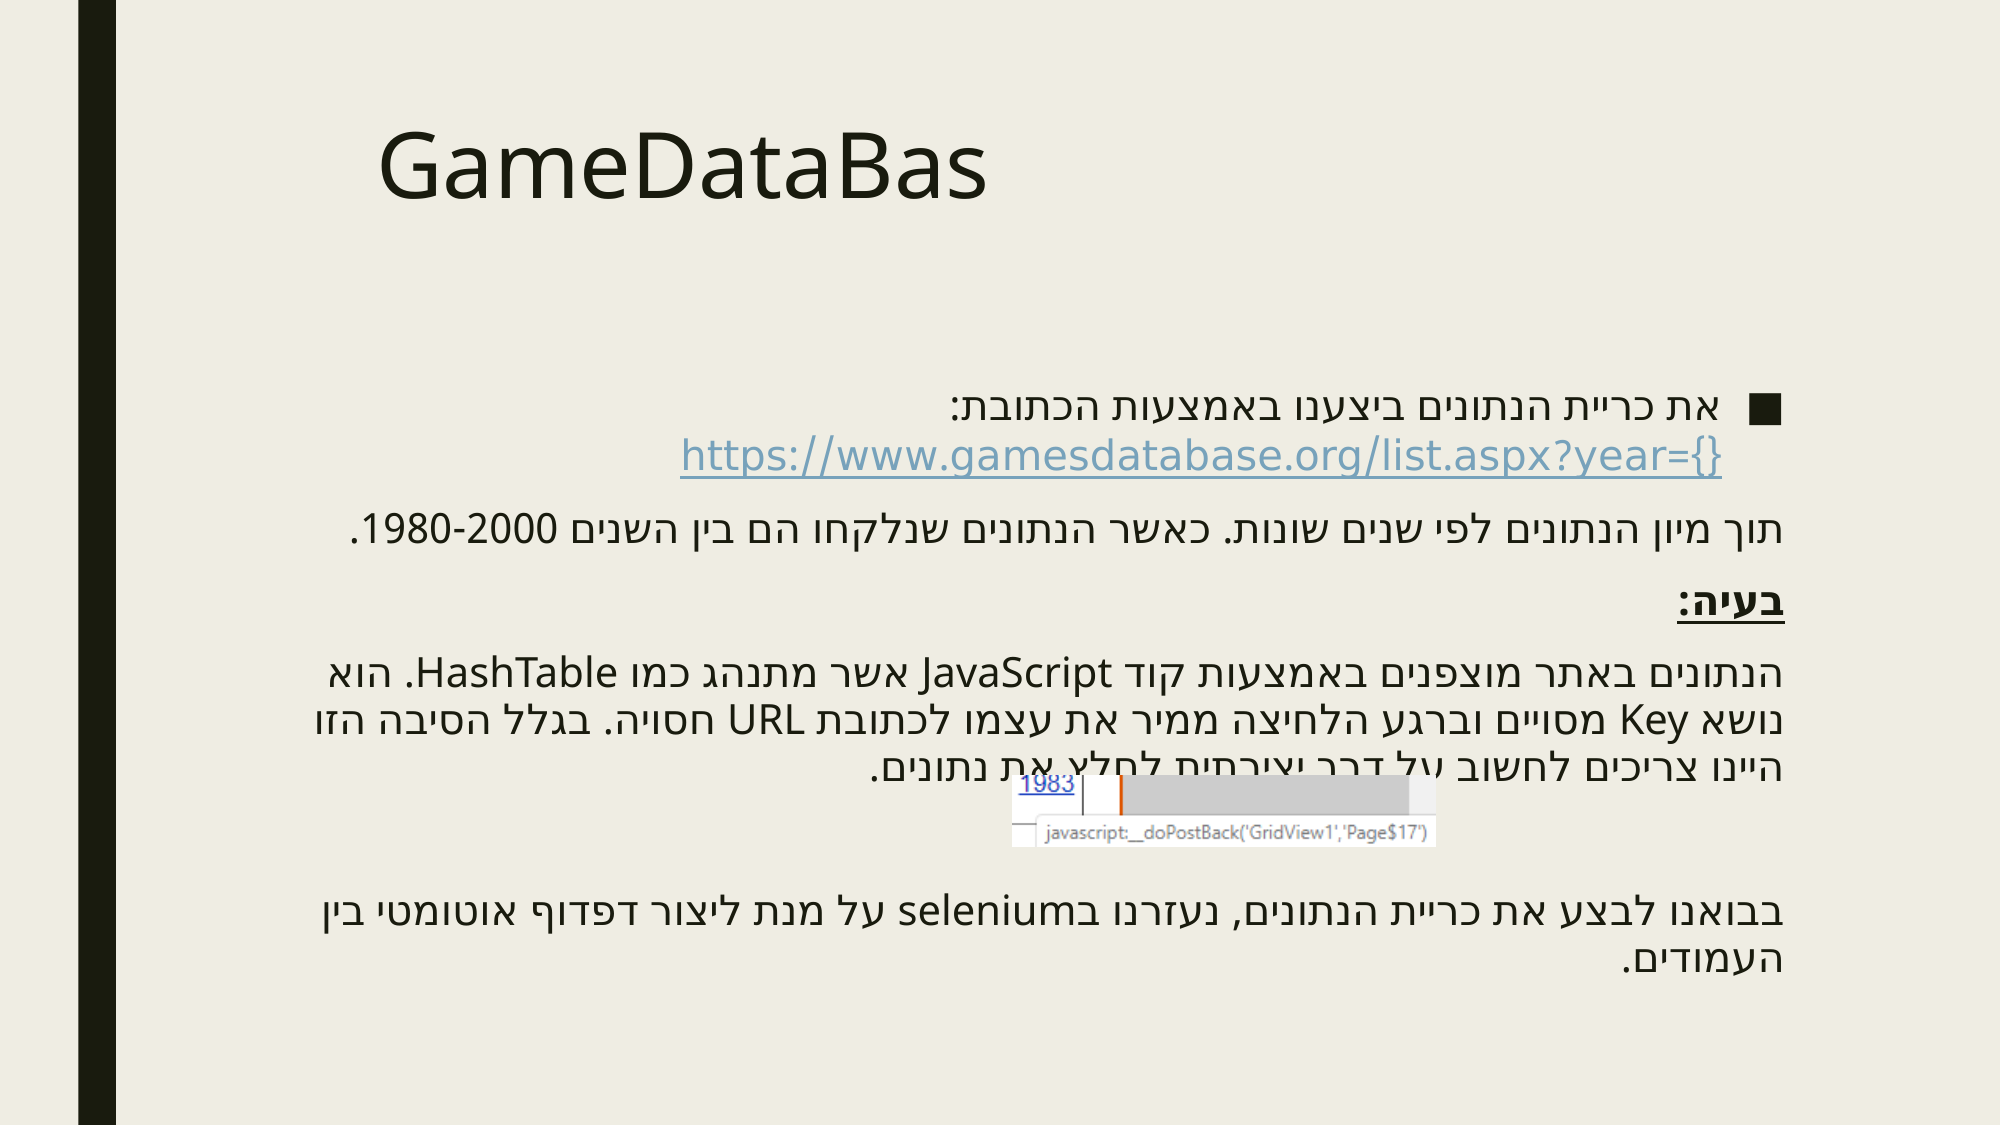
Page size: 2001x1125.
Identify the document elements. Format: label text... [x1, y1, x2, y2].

picture [1012, 775, 1436, 848]
title GameDataBas [225, 112, 1800, 357]
list את כריית הנתונים ביצענו באמצעות הכתובת: https://www.gamesdatabase.org/list.aspx?year={} תוך מיון הנתונים לפי שנים שונות. כאשר הנתונים שנלקחו הם בין השנים 1980-2000. בעיה: הנתונים באתר מוצפנים באמצעות קוד JavaScript אשר מתנהג כמו HashTable. הוא נושא Key מסויים וברגע הלחיצה ממיר את עצמו לכתובת URL חסויה. בגלל הסיבה הזו היינו צריכים לחשוב על דרך יצירתית לחלץ את נתונים. בבואנו לבצע את כריית הנתונים, נעזרנו בselenium על מנת ליצור דפדוף אוטומטי בין העמודים. [225, 375, 1800, 963]
